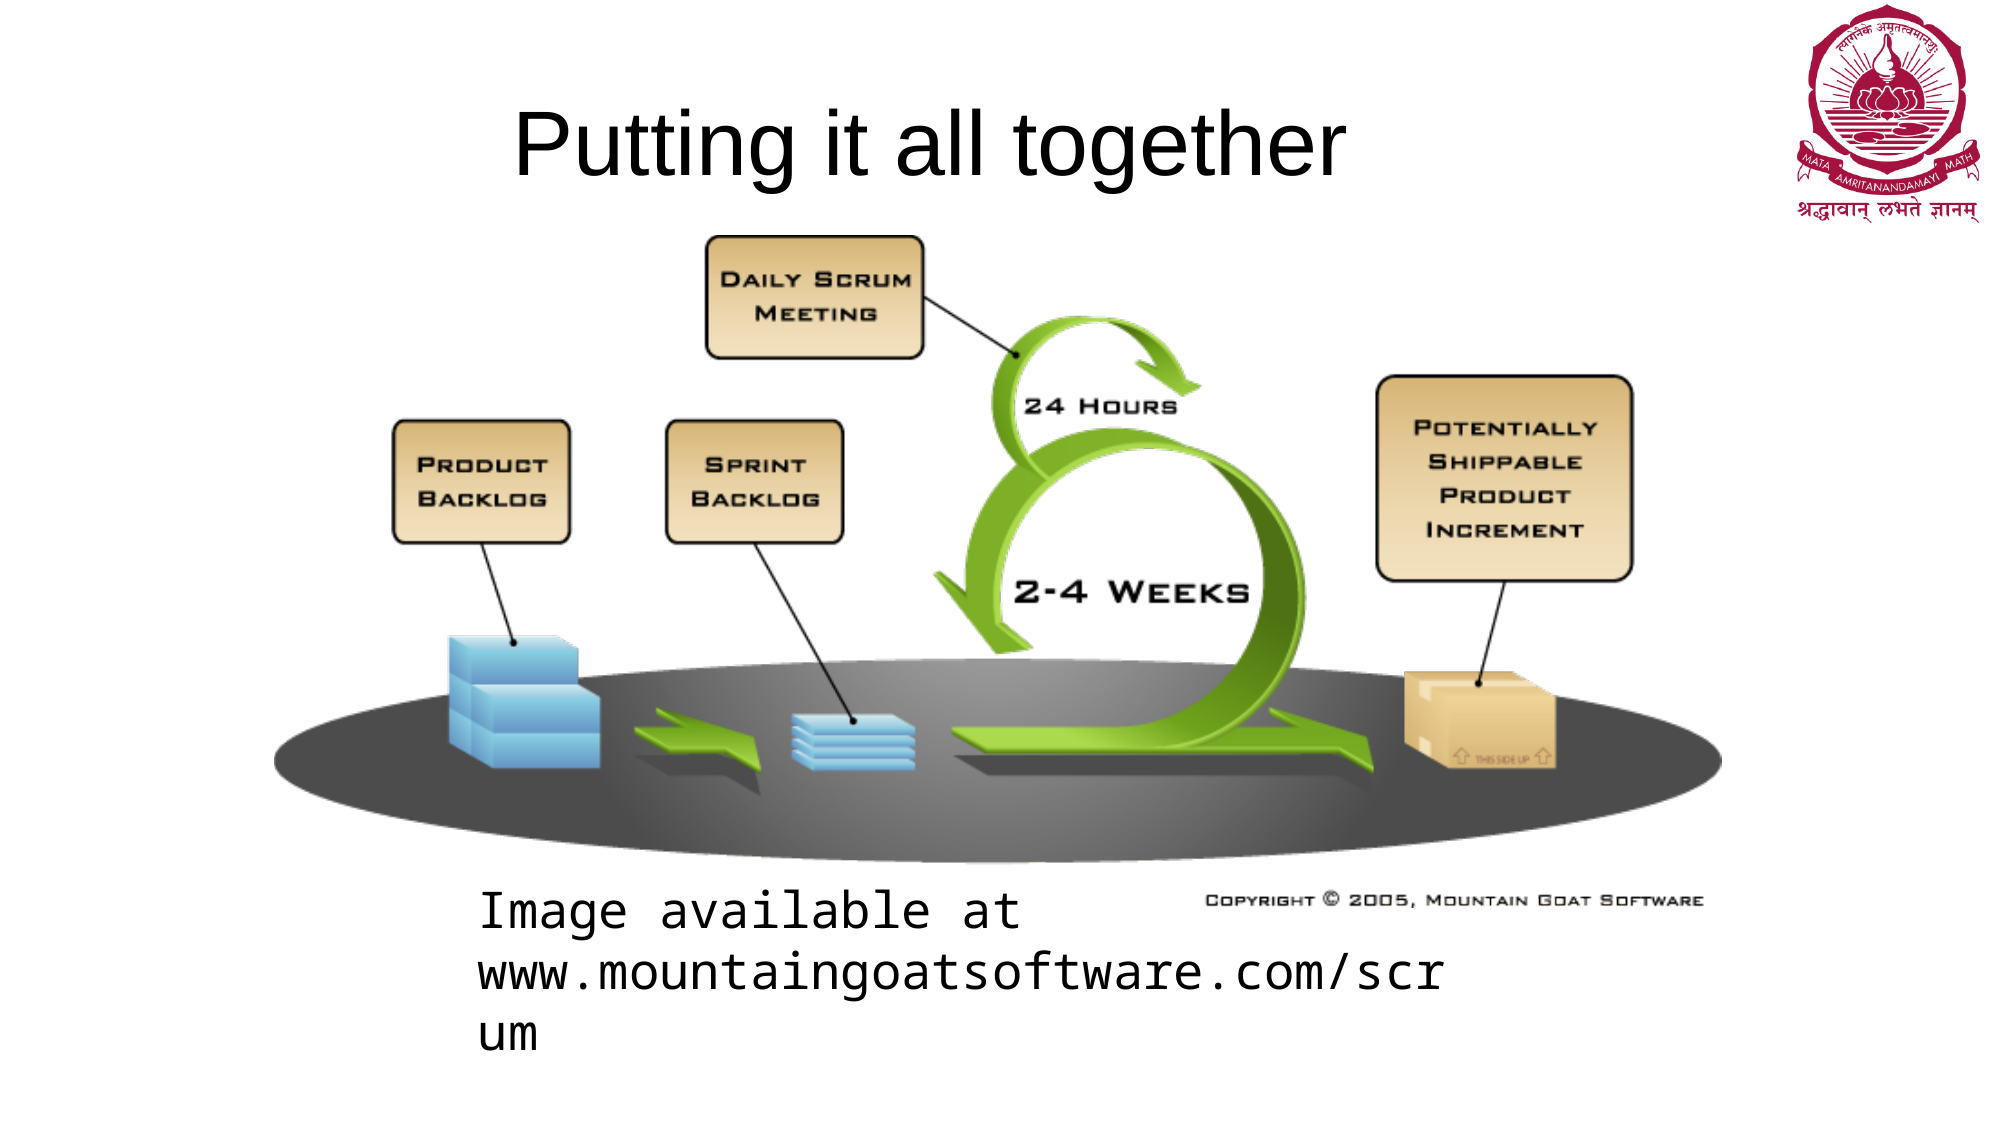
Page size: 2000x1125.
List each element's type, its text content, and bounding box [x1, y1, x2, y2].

text_box Image available at www.mountaingoatsoftware.com/scrum [477, 908, 1474, 1034]
title Putting it all together [99, 45, 1763, 233]
picture [273, 235, 1722, 908]
picture [1776, 1, 2000, 225]
